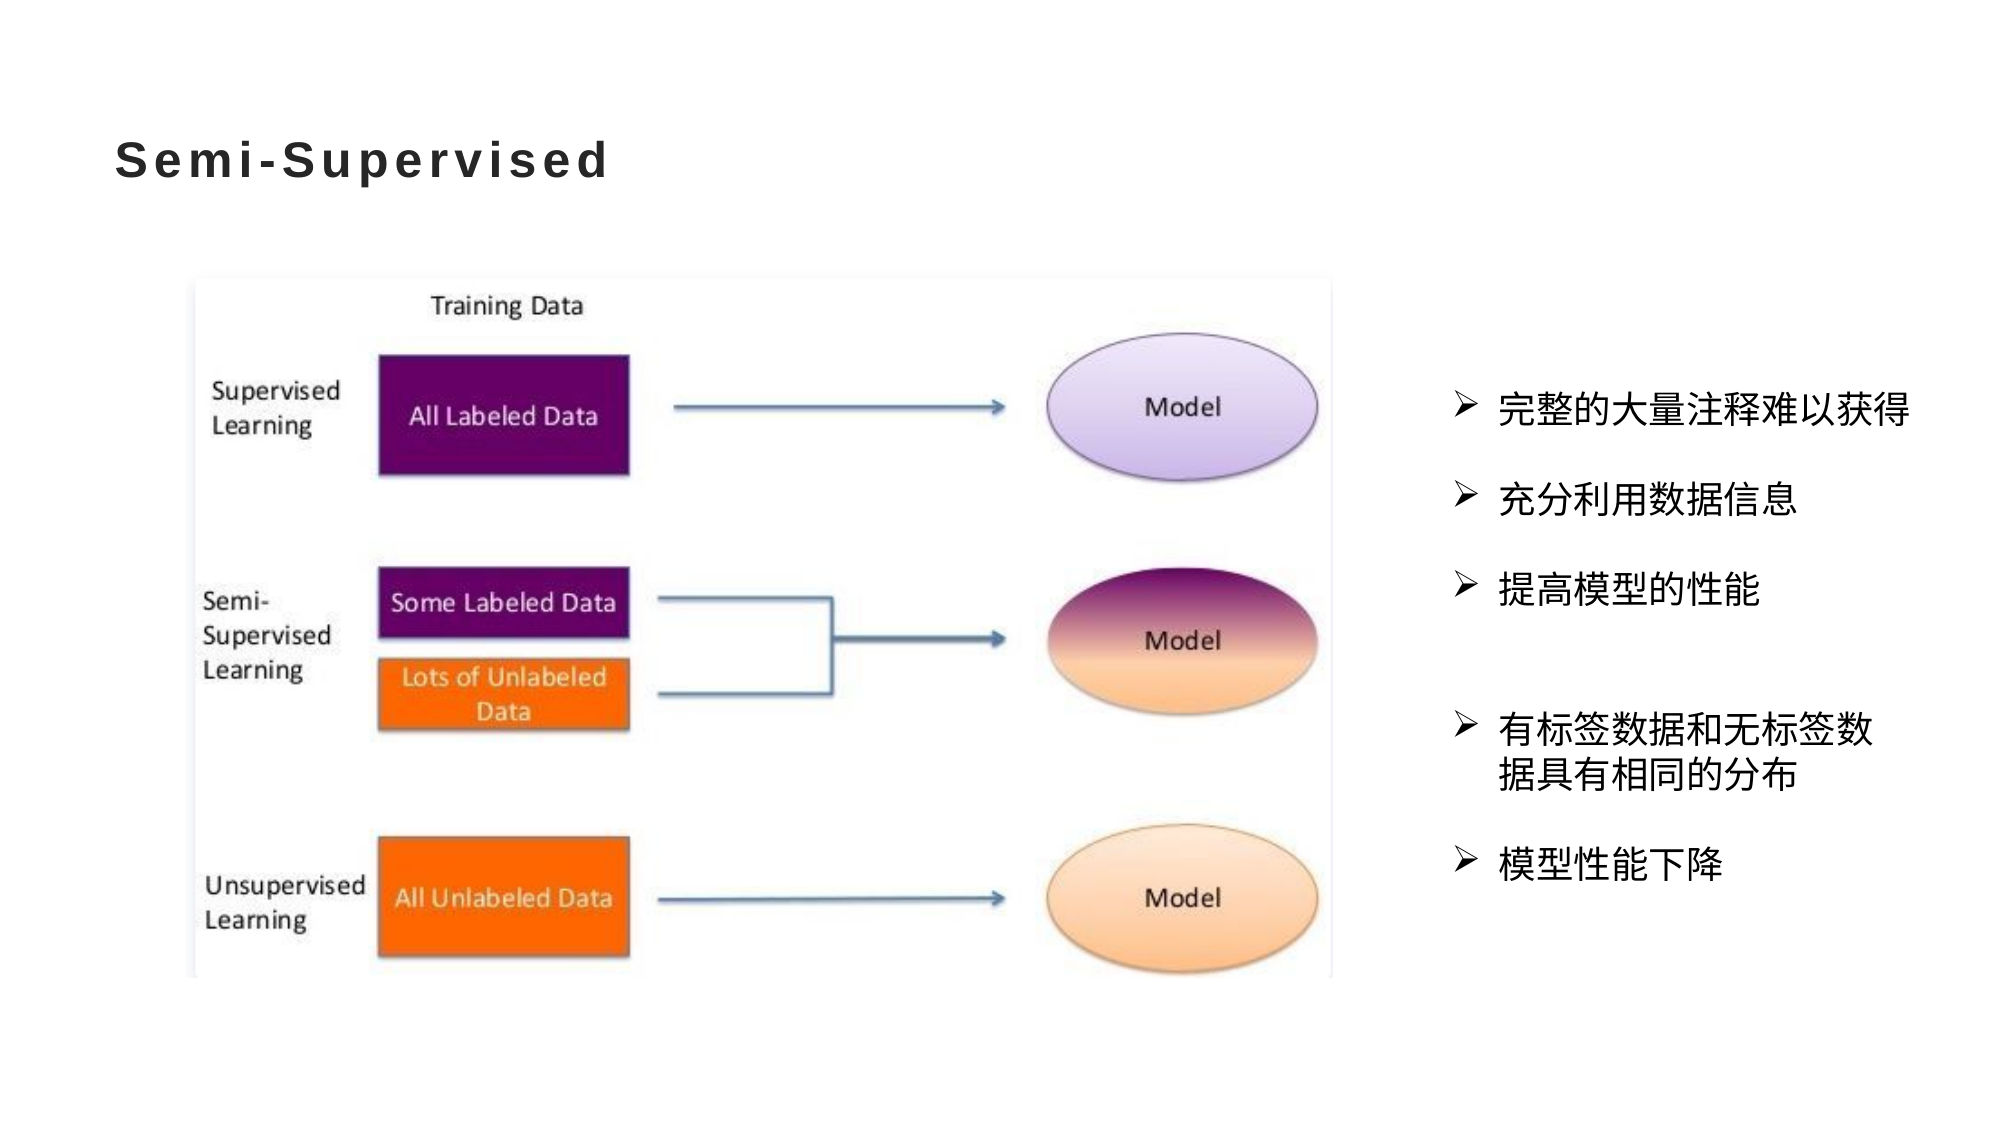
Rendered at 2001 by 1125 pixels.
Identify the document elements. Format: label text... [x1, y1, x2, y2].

text_box 完整的大量注释难以获得 充分利用数据信息 提高模型的性能 [1436, 378, 1950, 619]
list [184, 266, 1333, 978]
title Semi-Supervised [99, 99, 1900, 216]
text_box 有标签数据和无标签数据具有相同的分布 模型性能下降 [1436, 698, 1903, 894]
